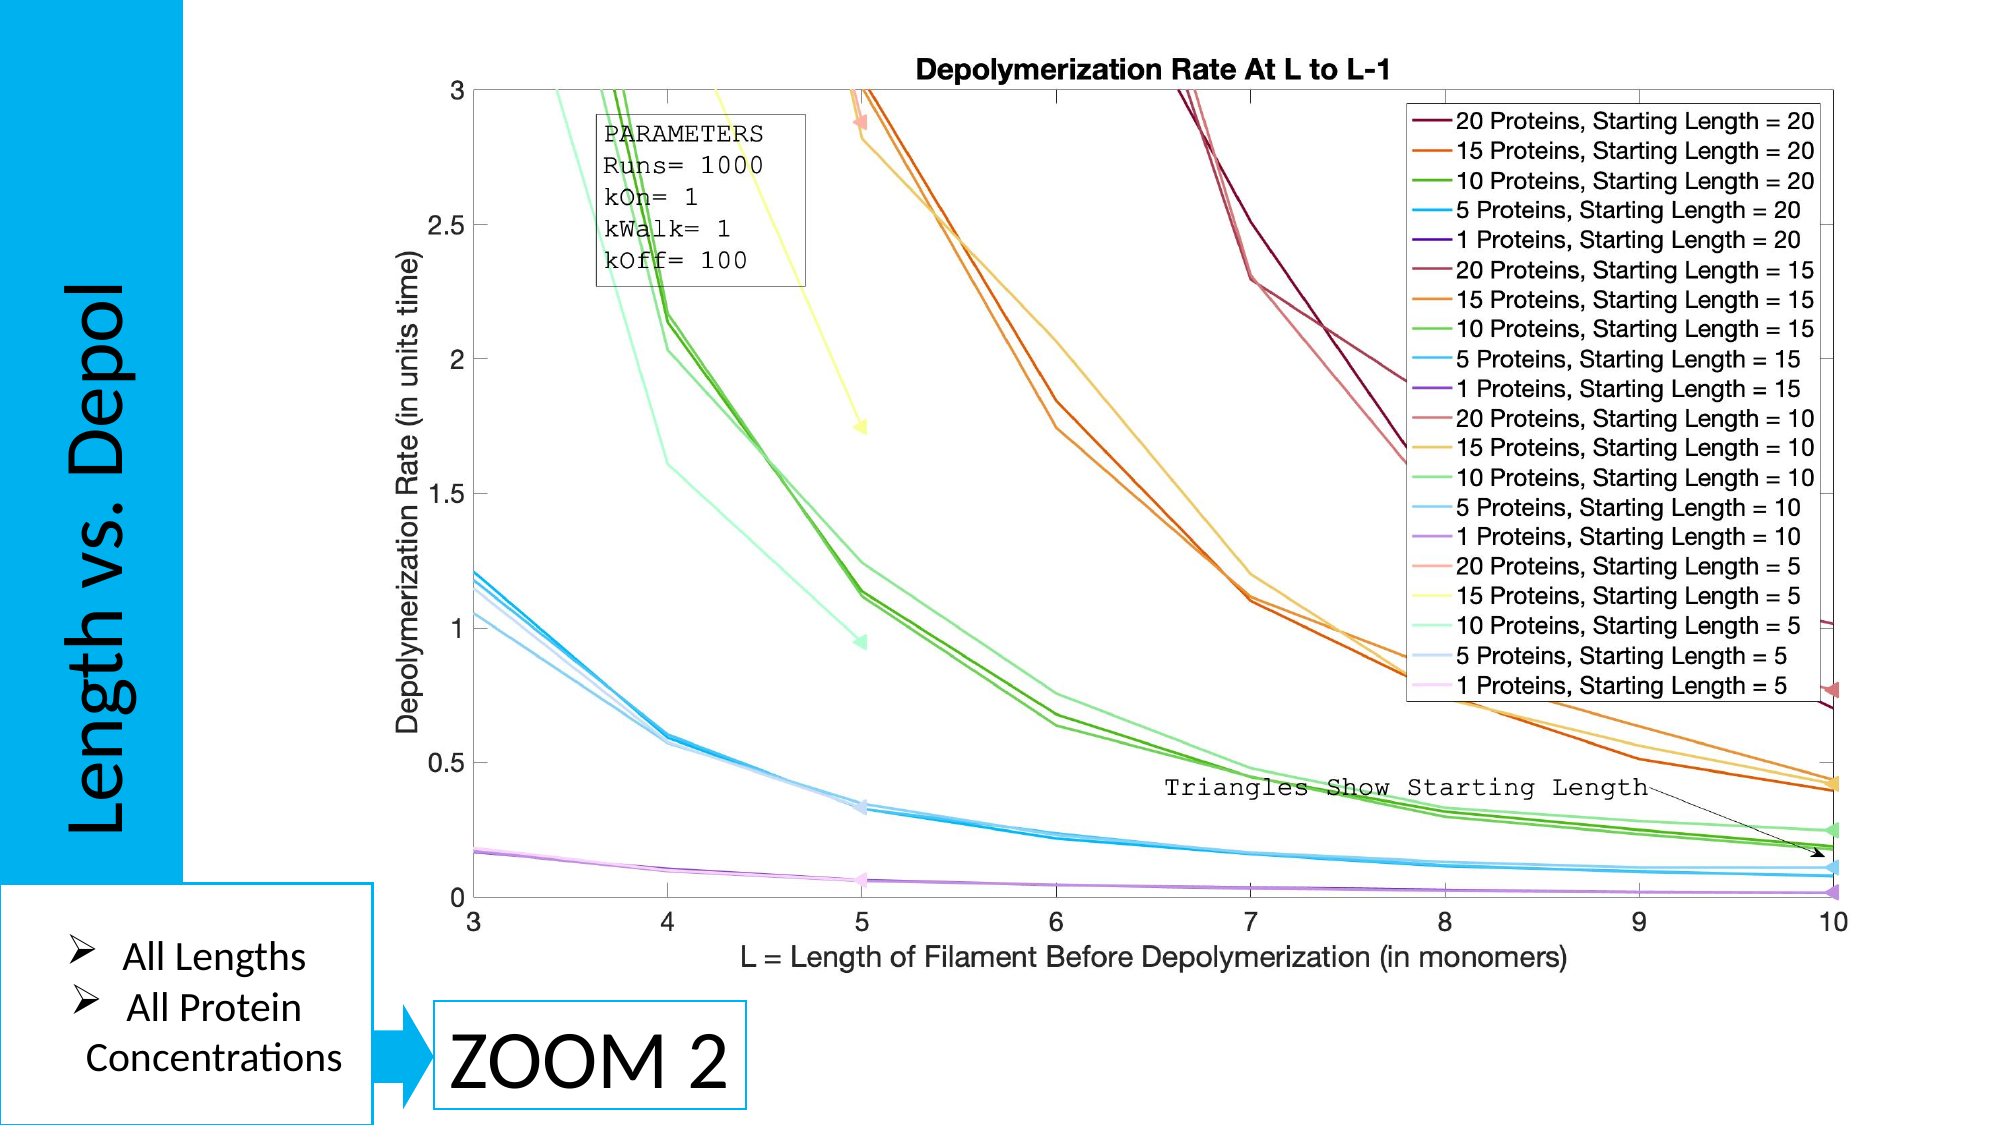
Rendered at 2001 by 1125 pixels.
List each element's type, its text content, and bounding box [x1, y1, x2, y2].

picture [245, 15, 2000, 1005]
text_box ZOOM 2 [433, 1005, 747, 1110]
text_box Length vs. Depol [0, 0, 184, 882]
text_box All Lengths All Protein Concentrations [0, 882, 374, 1125]
text_box [371, 1005, 435, 1113]
picture [245, 886, 370, 1005]
